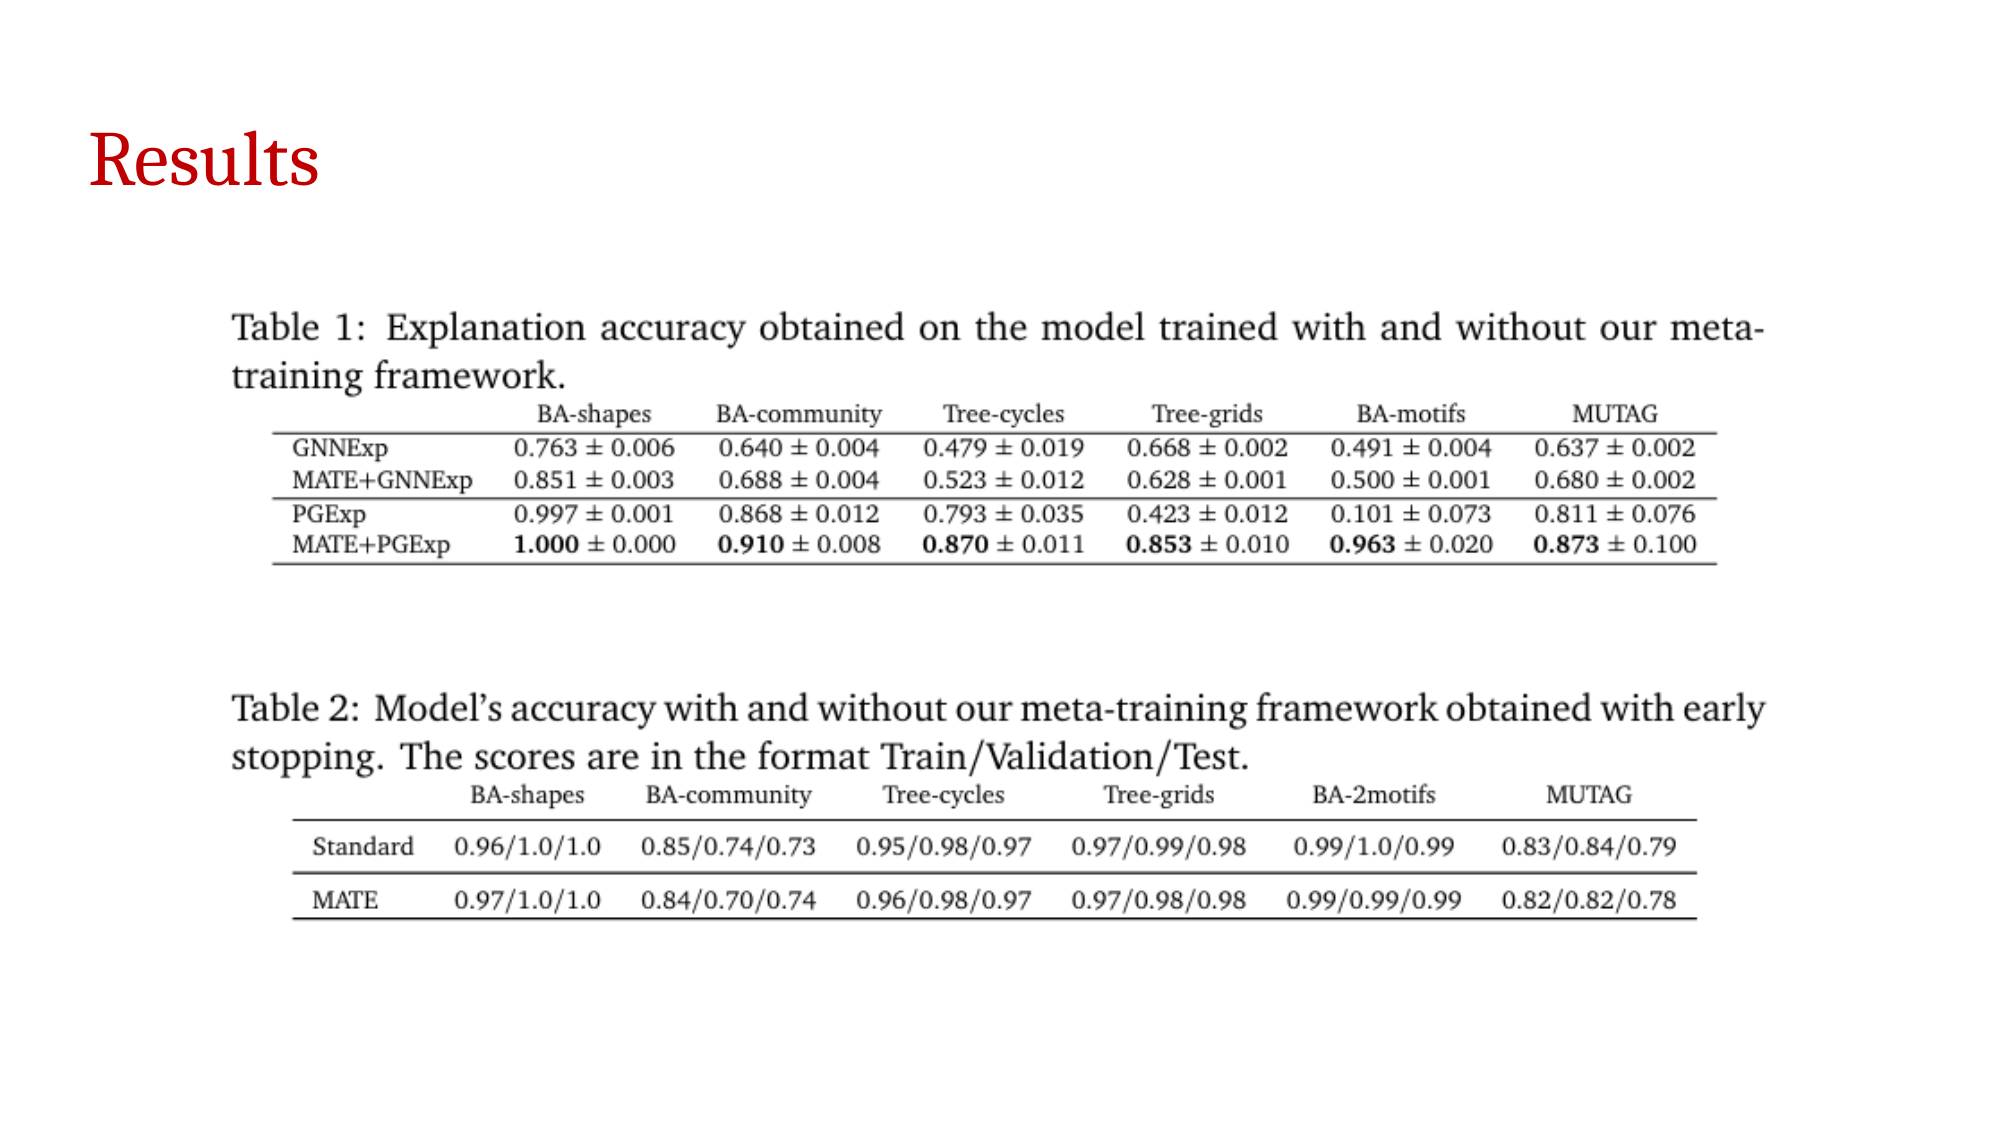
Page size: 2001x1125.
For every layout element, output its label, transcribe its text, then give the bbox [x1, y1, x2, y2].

picture [204, 292, 1796, 959]
list [68, 252, 1932, 1000]
title Results [68, 97, 1932, 223]
